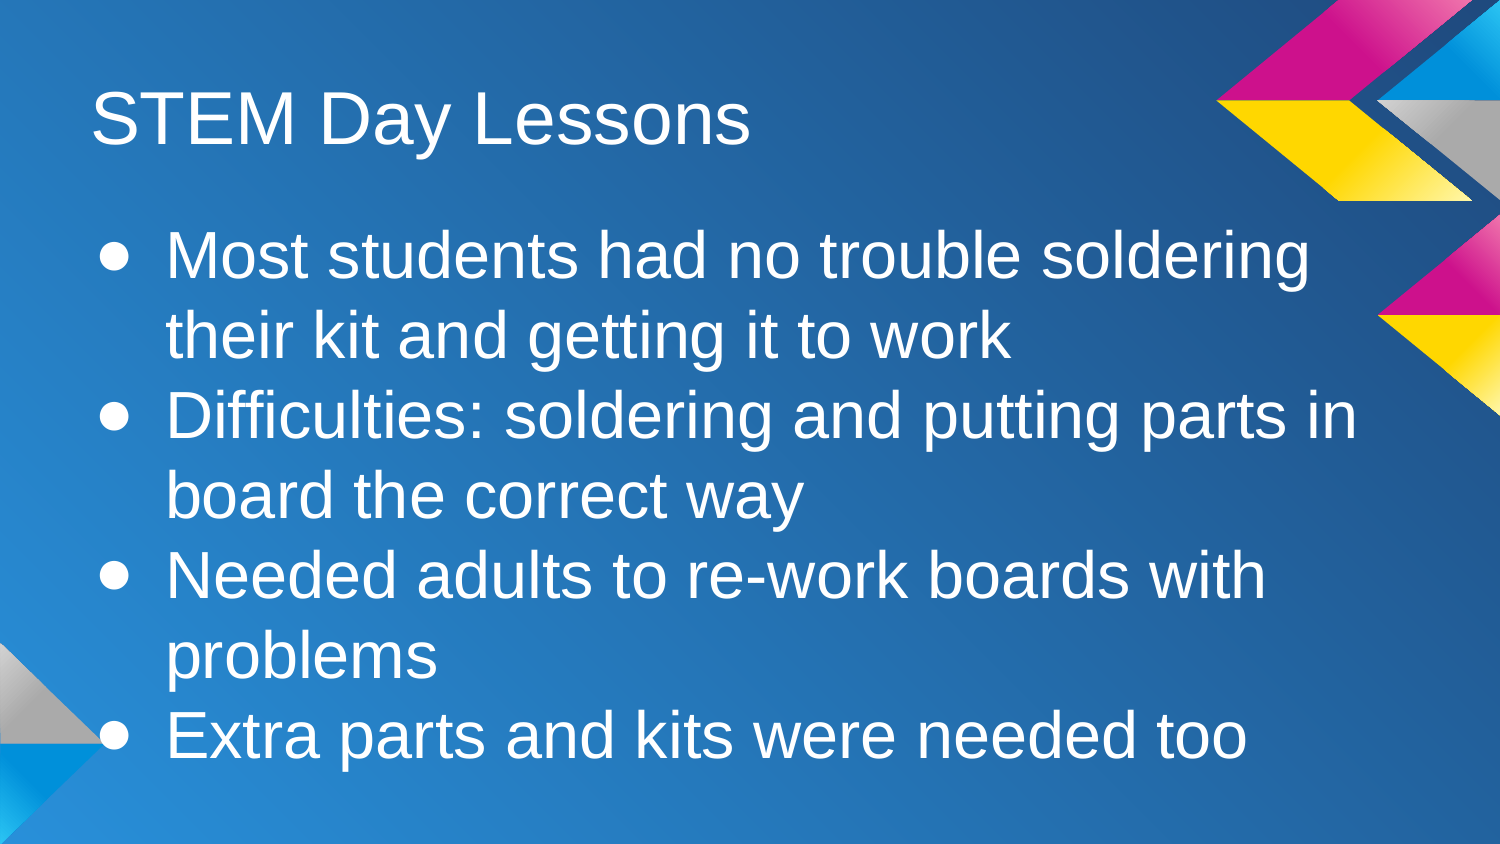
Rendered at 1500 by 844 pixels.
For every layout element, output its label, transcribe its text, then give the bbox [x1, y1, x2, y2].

title STEM Day Lessons [75, 33, 1204, 175]
list Most students had no trouble soldering their kit and getting it to work Difficulties: soldering and putting parts in board the correct way Needed adults to re-work boards with problems Extra parts and kits were needed too [75, 196, 1425, 793]
